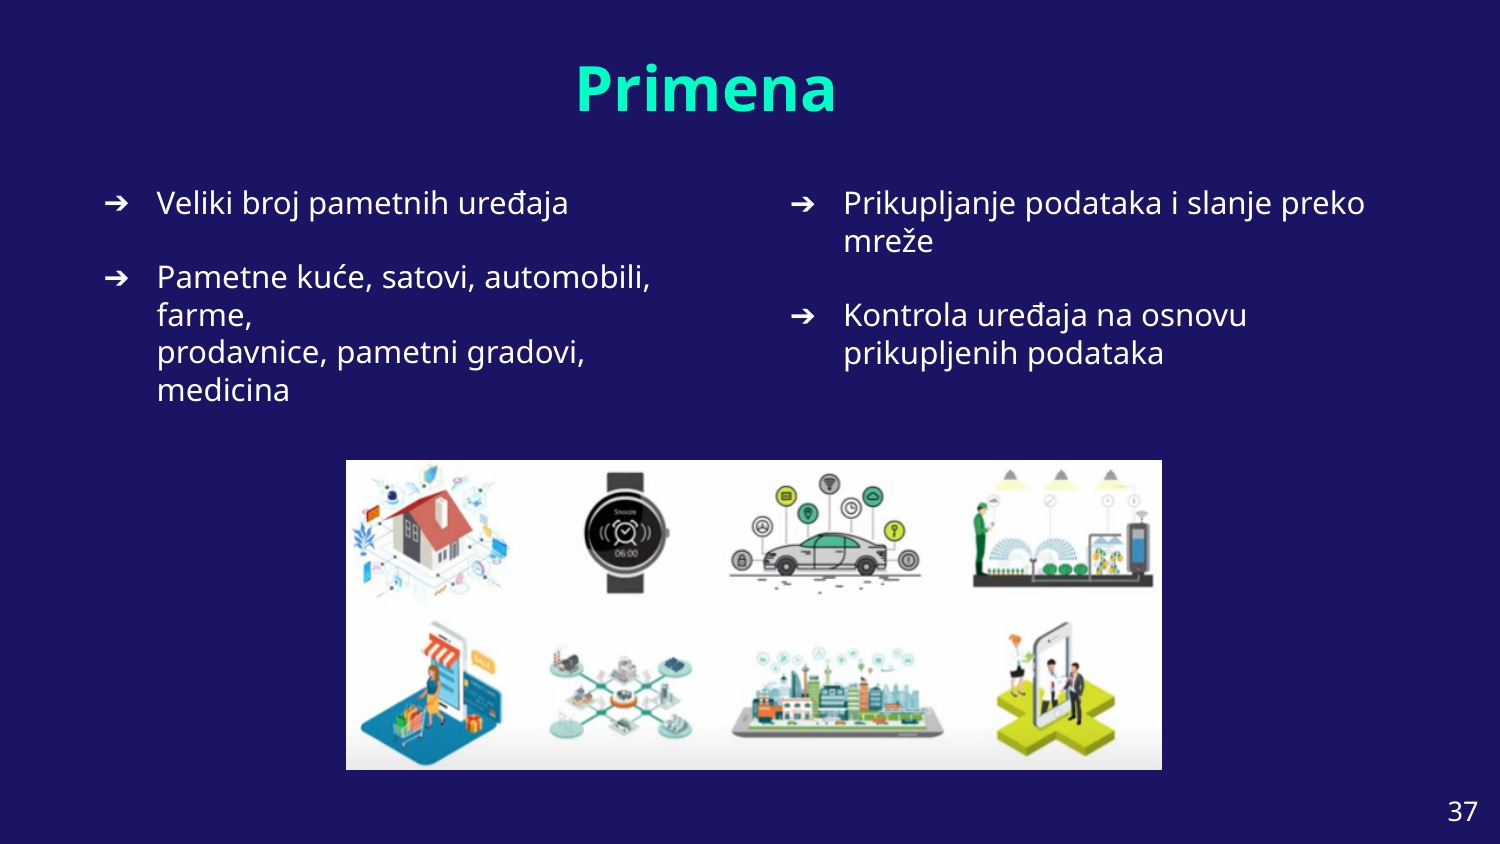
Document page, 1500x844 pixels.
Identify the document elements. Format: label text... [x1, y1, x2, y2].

subtitle Veliki broj pametnih uređaja Pametne kuće, satovi, automobili, farme, prodavnice, pametni gradovi, medicina [66, 167, 739, 395]
text_box Prikupljanje podataka i slanje preko mreže Kontrola uređaja na osnovu prikupljenih podataka [753, 130, 1420, 386]
title Primena [434, 33, 978, 144]
slide_number ‹#› [1403, 779, 1494, 844]
picture [345, 460, 1162, 770]
